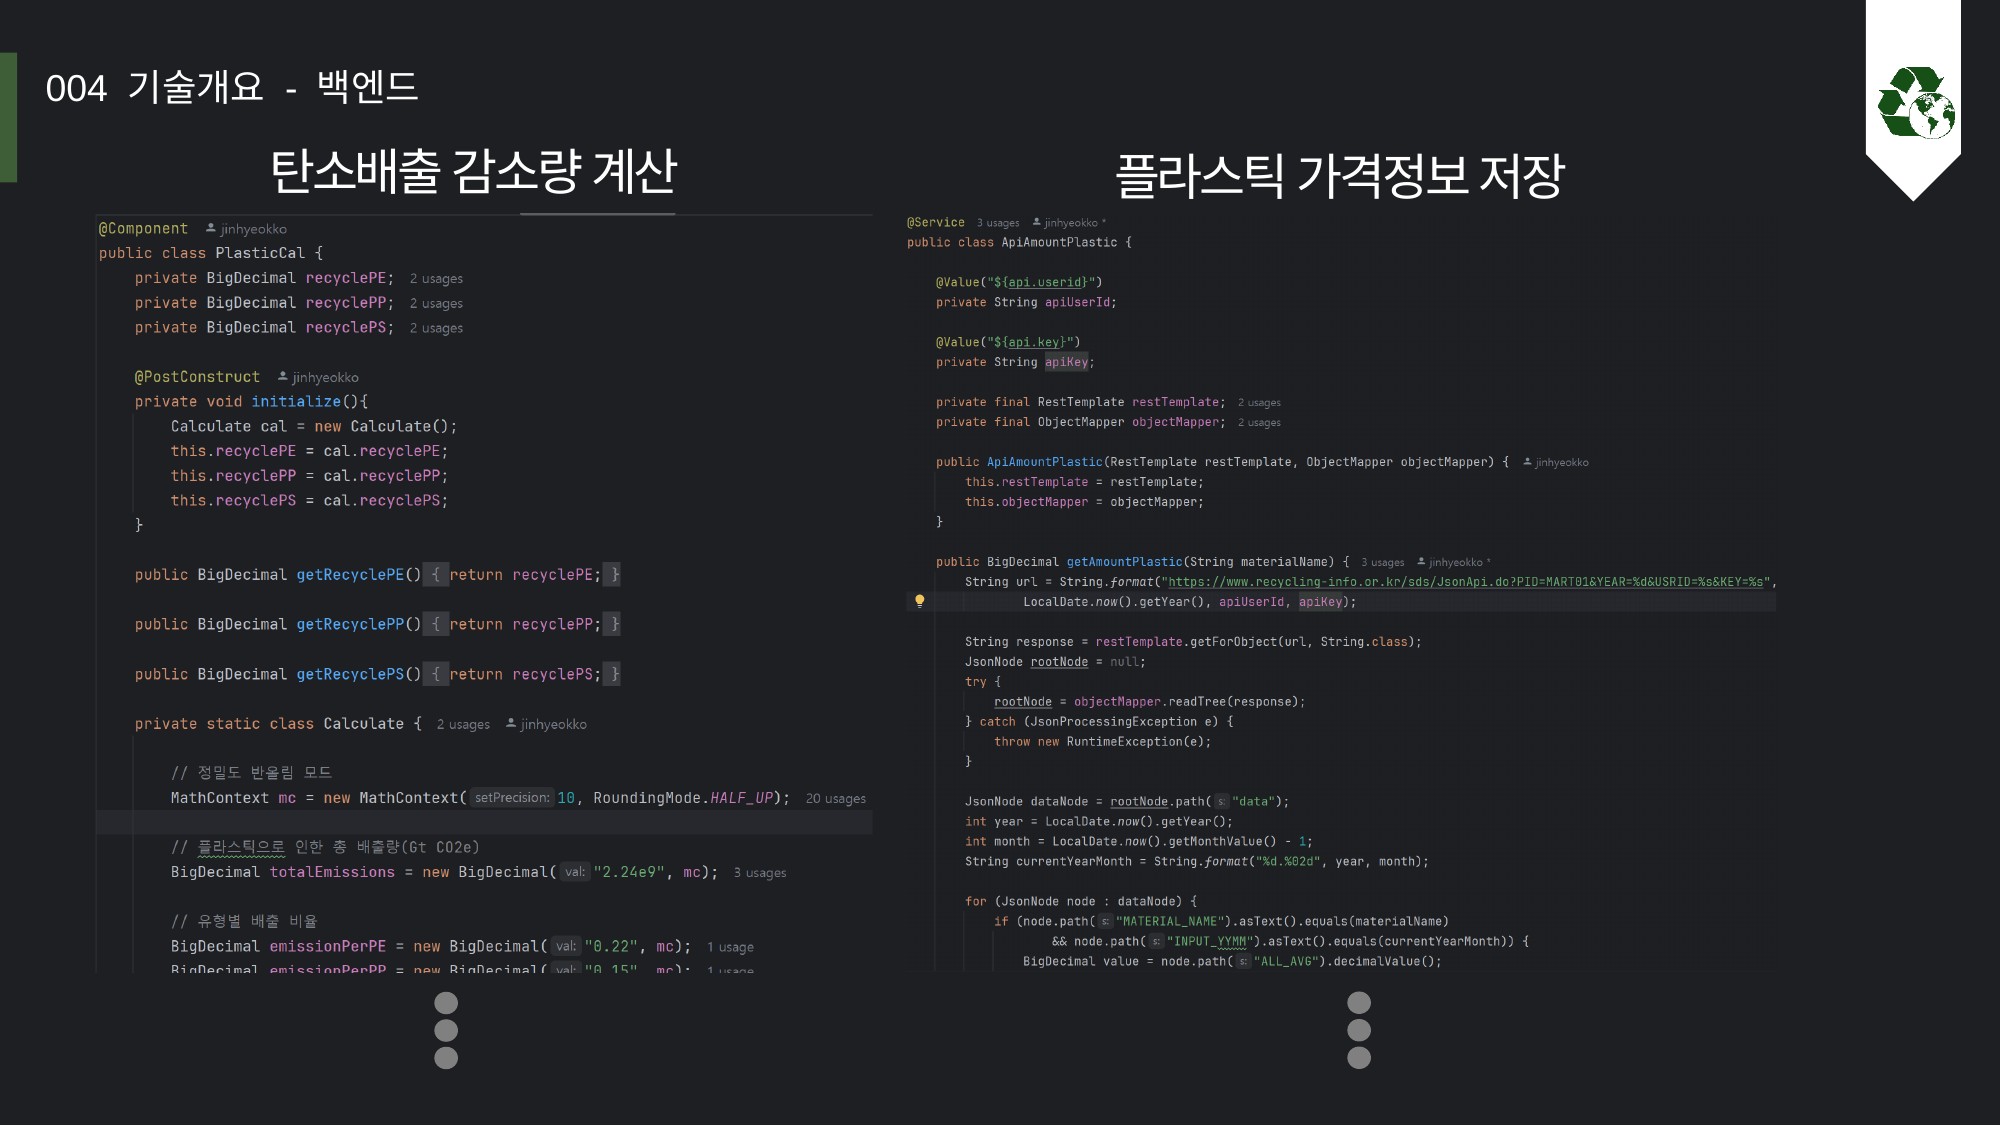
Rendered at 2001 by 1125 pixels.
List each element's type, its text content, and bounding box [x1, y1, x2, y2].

text_box [433, 1018, 460, 1043]
text_box 탄소배출 감소량 계산 [254, 132, 695, 208]
picture [1878, 67, 1955, 139]
picture [95, 213, 873, 973]
text_box [1346, 990, 1373, 1016]
text_box 004 기술개요 - 백엔드 [30, 56, 436, 117]
picture [906, 213, 1777, 972]
text_box [1346, 1045, 1373, 1071]
text_box [433, 1045, 460, 1071]
text_box 플라스틱 가격정보 저장 [1099, 137, 1583, 213]
text_box [1346, 1017, 1373, 1043]
text_box [433, 990, 460, 1016]
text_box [1865, 0, 1961, 202]
text_box [0, 52, 18, 183]
